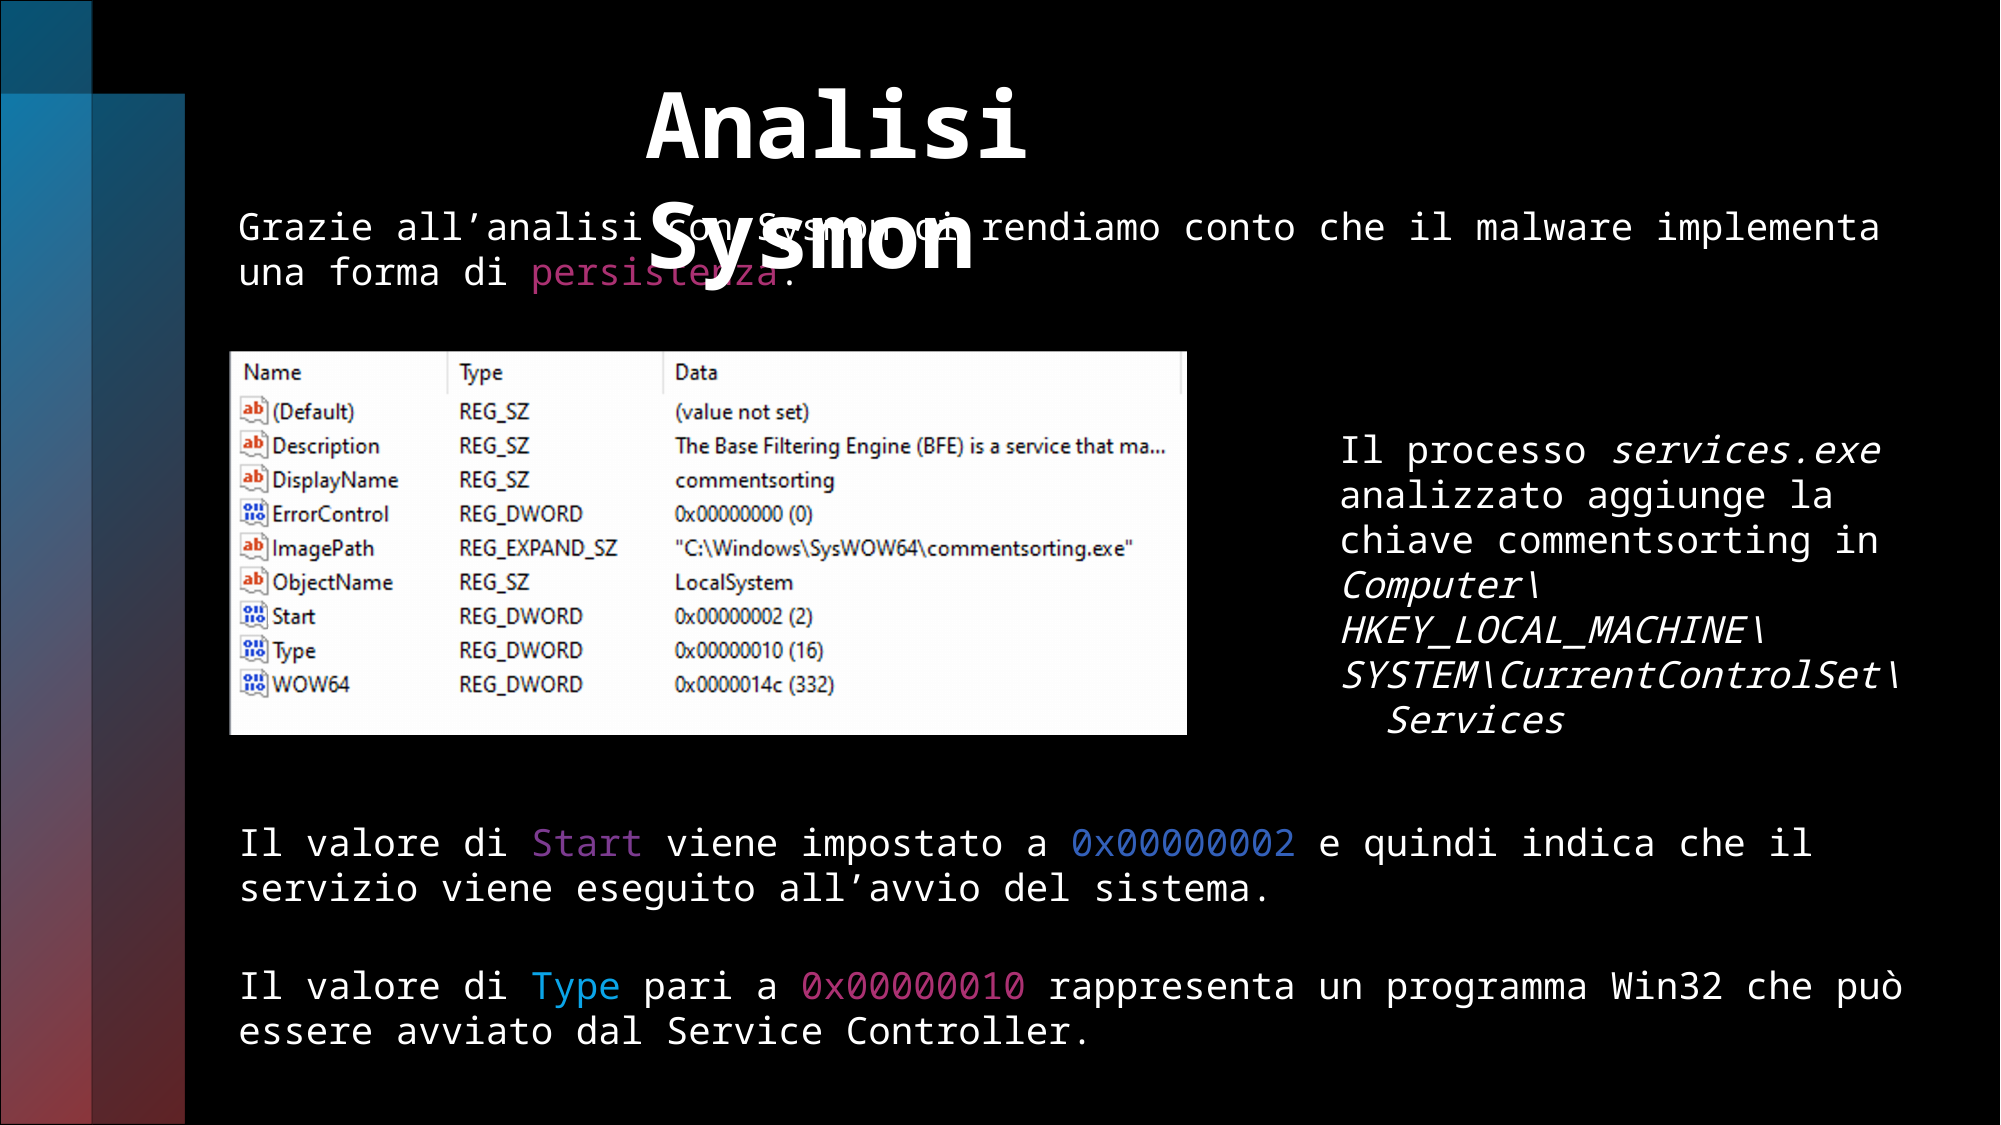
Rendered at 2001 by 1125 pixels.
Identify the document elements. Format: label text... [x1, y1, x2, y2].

text_box Il processo services.exe analizzato aggiunge la chiave commentsorting in Computer\HKEY_LOCAL_MACHINE\ SYSTEM\CurrentControlSet\ Services [1324, 418, 1956, 749]
title Analisi Sysmon [630, 59, 1370, 314]
text_box Grazie all’analisi con Sysmon ci rendiamo conto che il malware implementa una forma di persistenza. [1370, 195, 1956, 301]
text_box Il valore di Start viene impostato a 0x00000002 e quindi indica che il servizio viene eseguito all’avvio del sistema. [223, 811, 1956, 917]
picture [223, 345, 1193, 741]
text_box Il valore di Type pari a 0x00000010 rappresenta un programma Win32 che può essere avviato dal Service Controller. [223, 954, 1956, 1060]
text_box Grazie all’analisi con Sysmon ci rendiamo conto che il malware implementa una forma di persistenza. [223, 195, 630, 301]
